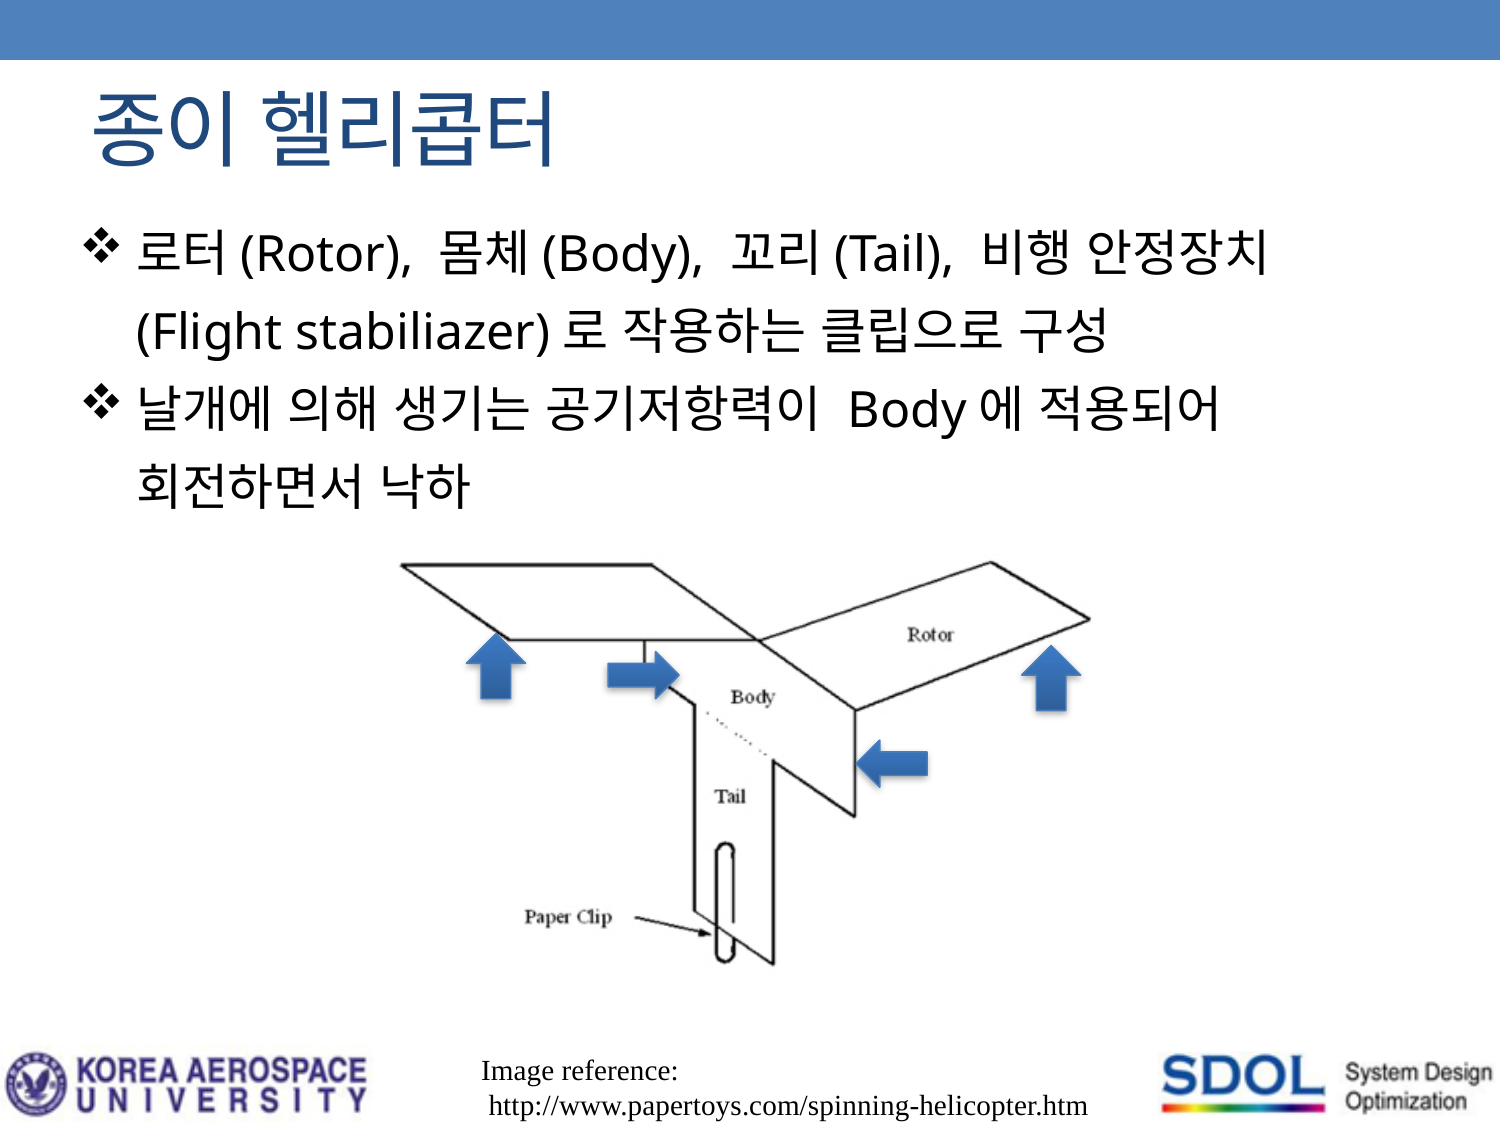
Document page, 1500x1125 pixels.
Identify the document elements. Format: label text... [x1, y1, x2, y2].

text_box 로터(Rotor), 몸체(Body), 꼬리(Tail), 비행 안정장치(Flight stabiliazer)로 작용하는 클립으로 구성 날개에 의해 생기는 공기저항력이 Body에 적용되어 회전하면서 낙하 [64, 196, 1436, 523]
picture [0, 1042, 389, 1125]
text_box Image reference: http://www.papertoys.com/spinning-helicopter.htm [466, 1043, 1105, 1125]
picture [390, 527, 1095, 977]
picture [1156, 1050, 1498, 1124]
text_box 종이 헬리콥터 [74, 45, 1425, 209]
